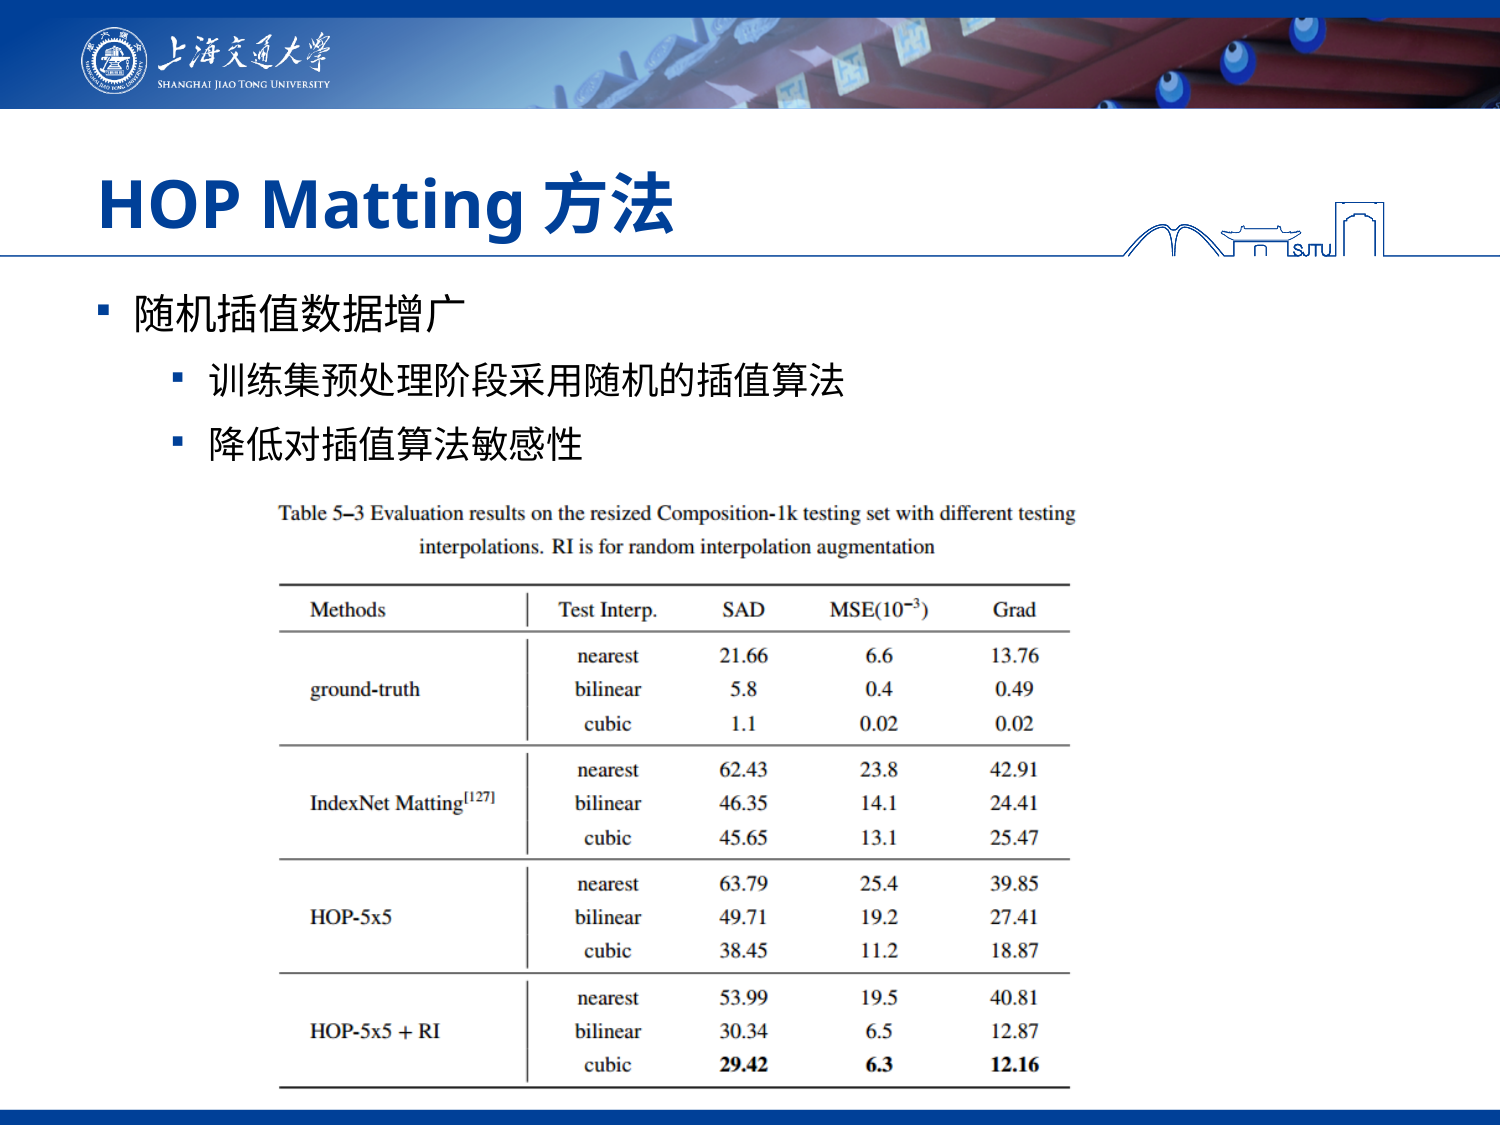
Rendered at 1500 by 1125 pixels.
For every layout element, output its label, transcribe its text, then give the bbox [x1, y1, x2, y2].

list 随机插值数据增广 训练集预处理阶段采用随机的插值算法 降低对插值算法敏感性 [81, 270, 1455, 1078]
title HOP Matting方法 [81, 159, 1455, 254]
picture [0, 18, 1500, 109]
picture [273, 499, 1080, 1094]
